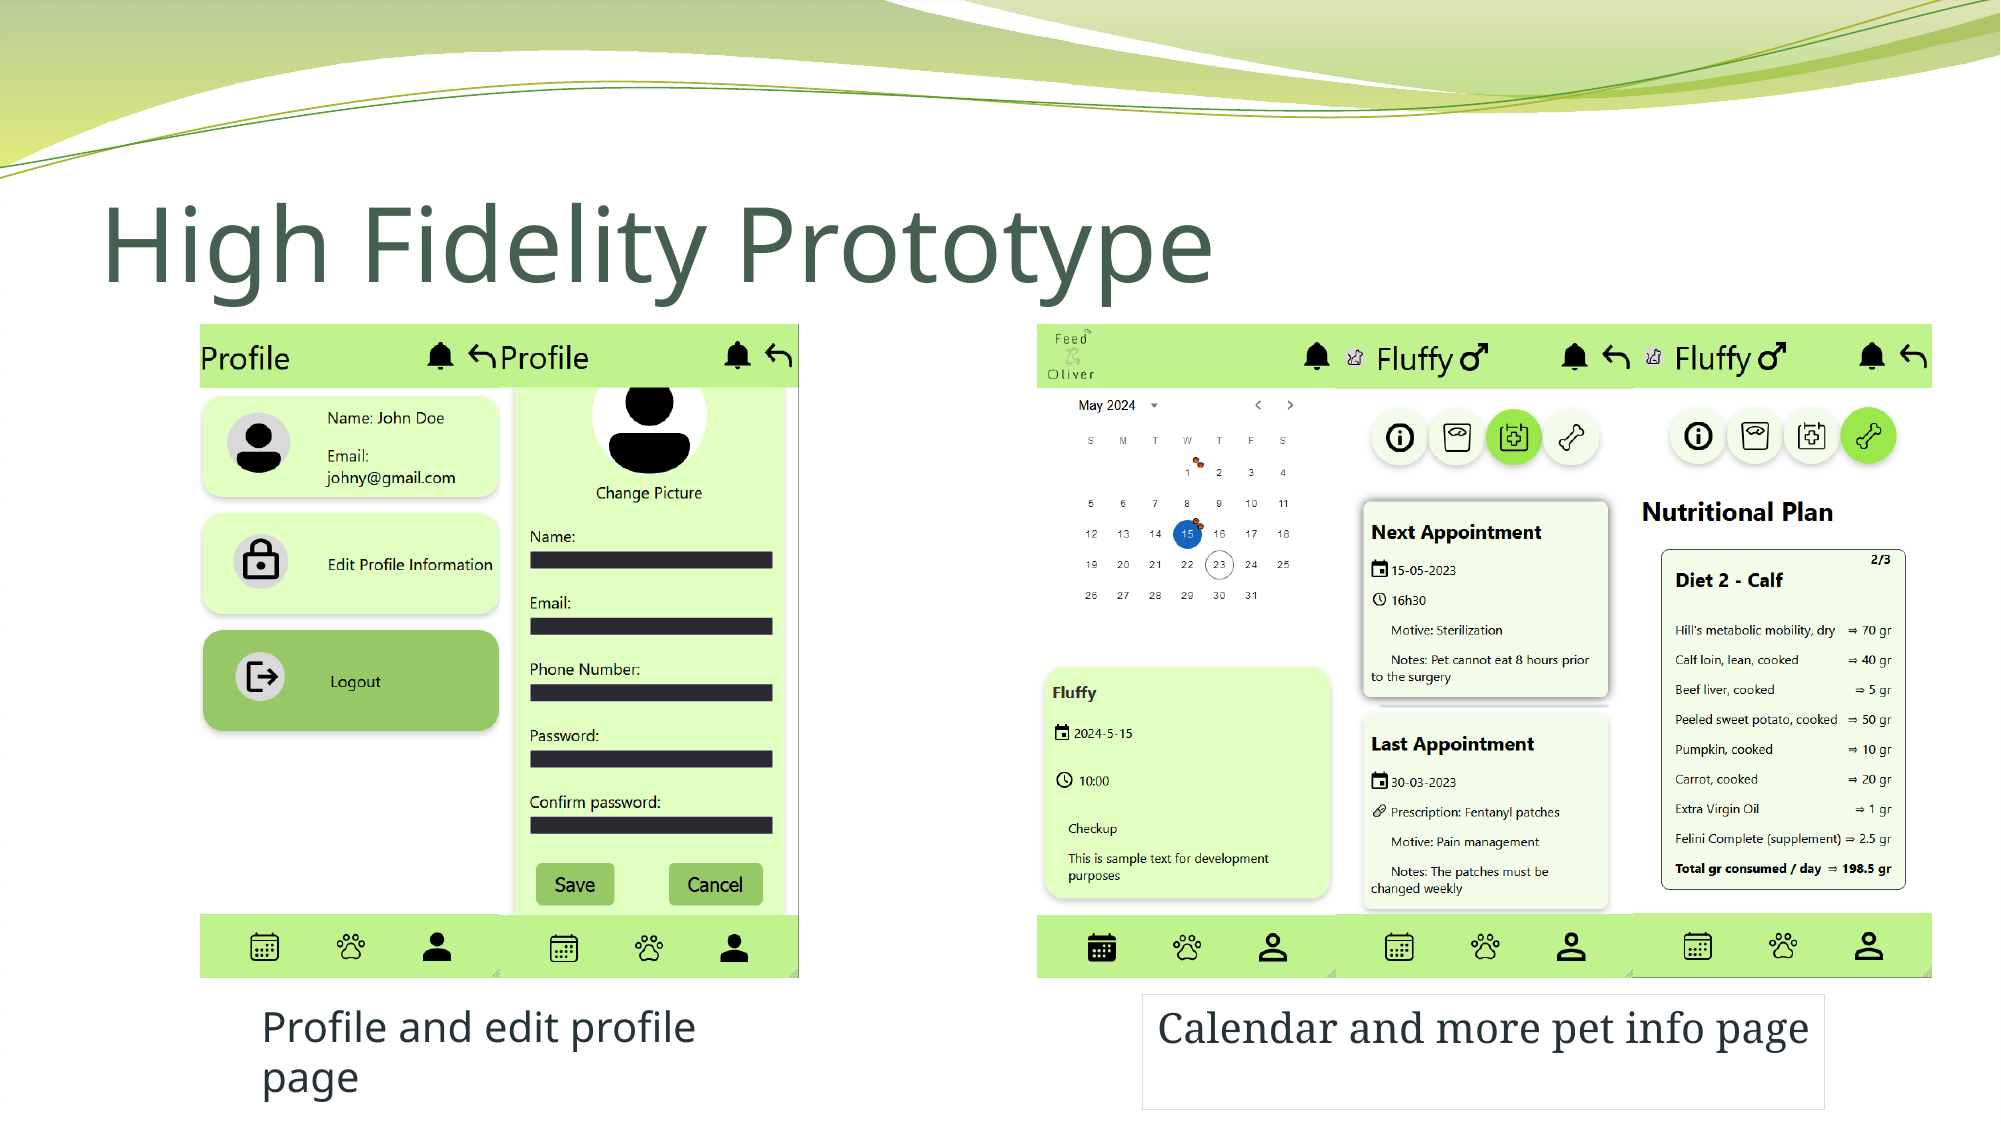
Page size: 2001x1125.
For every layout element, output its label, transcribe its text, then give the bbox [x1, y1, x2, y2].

text_box Profile and edit profile page [246, 993, 753, 1052]
text_box Calendar and more pet info page [1142, 994, 1825, 1110]
picture [1037, 324, 1932, 978]
title High Fidelity Prototype [99, 115, 1900, 303]
picture [200, 324, 799, 978]
